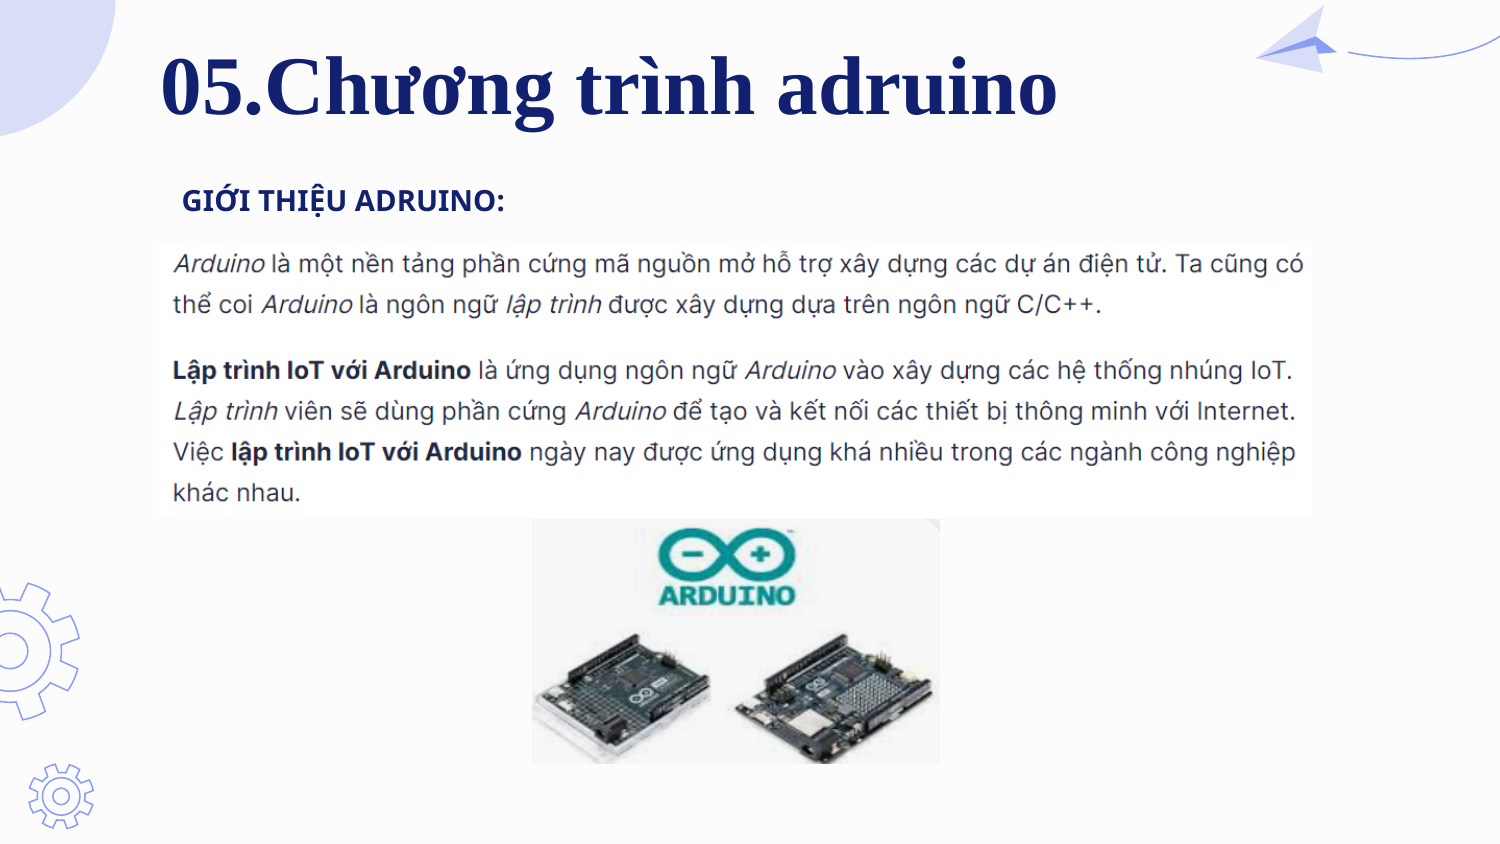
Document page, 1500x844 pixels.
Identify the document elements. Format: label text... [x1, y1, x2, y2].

picture [117, 519, 940, 765]
title 05.Chương trình adruino [145, 23, 1410, 147]
picture [158, 242, 1312, 518]
subtitle GIỚI THIỆU ADRUINO: [166, 167, 736, 240]
